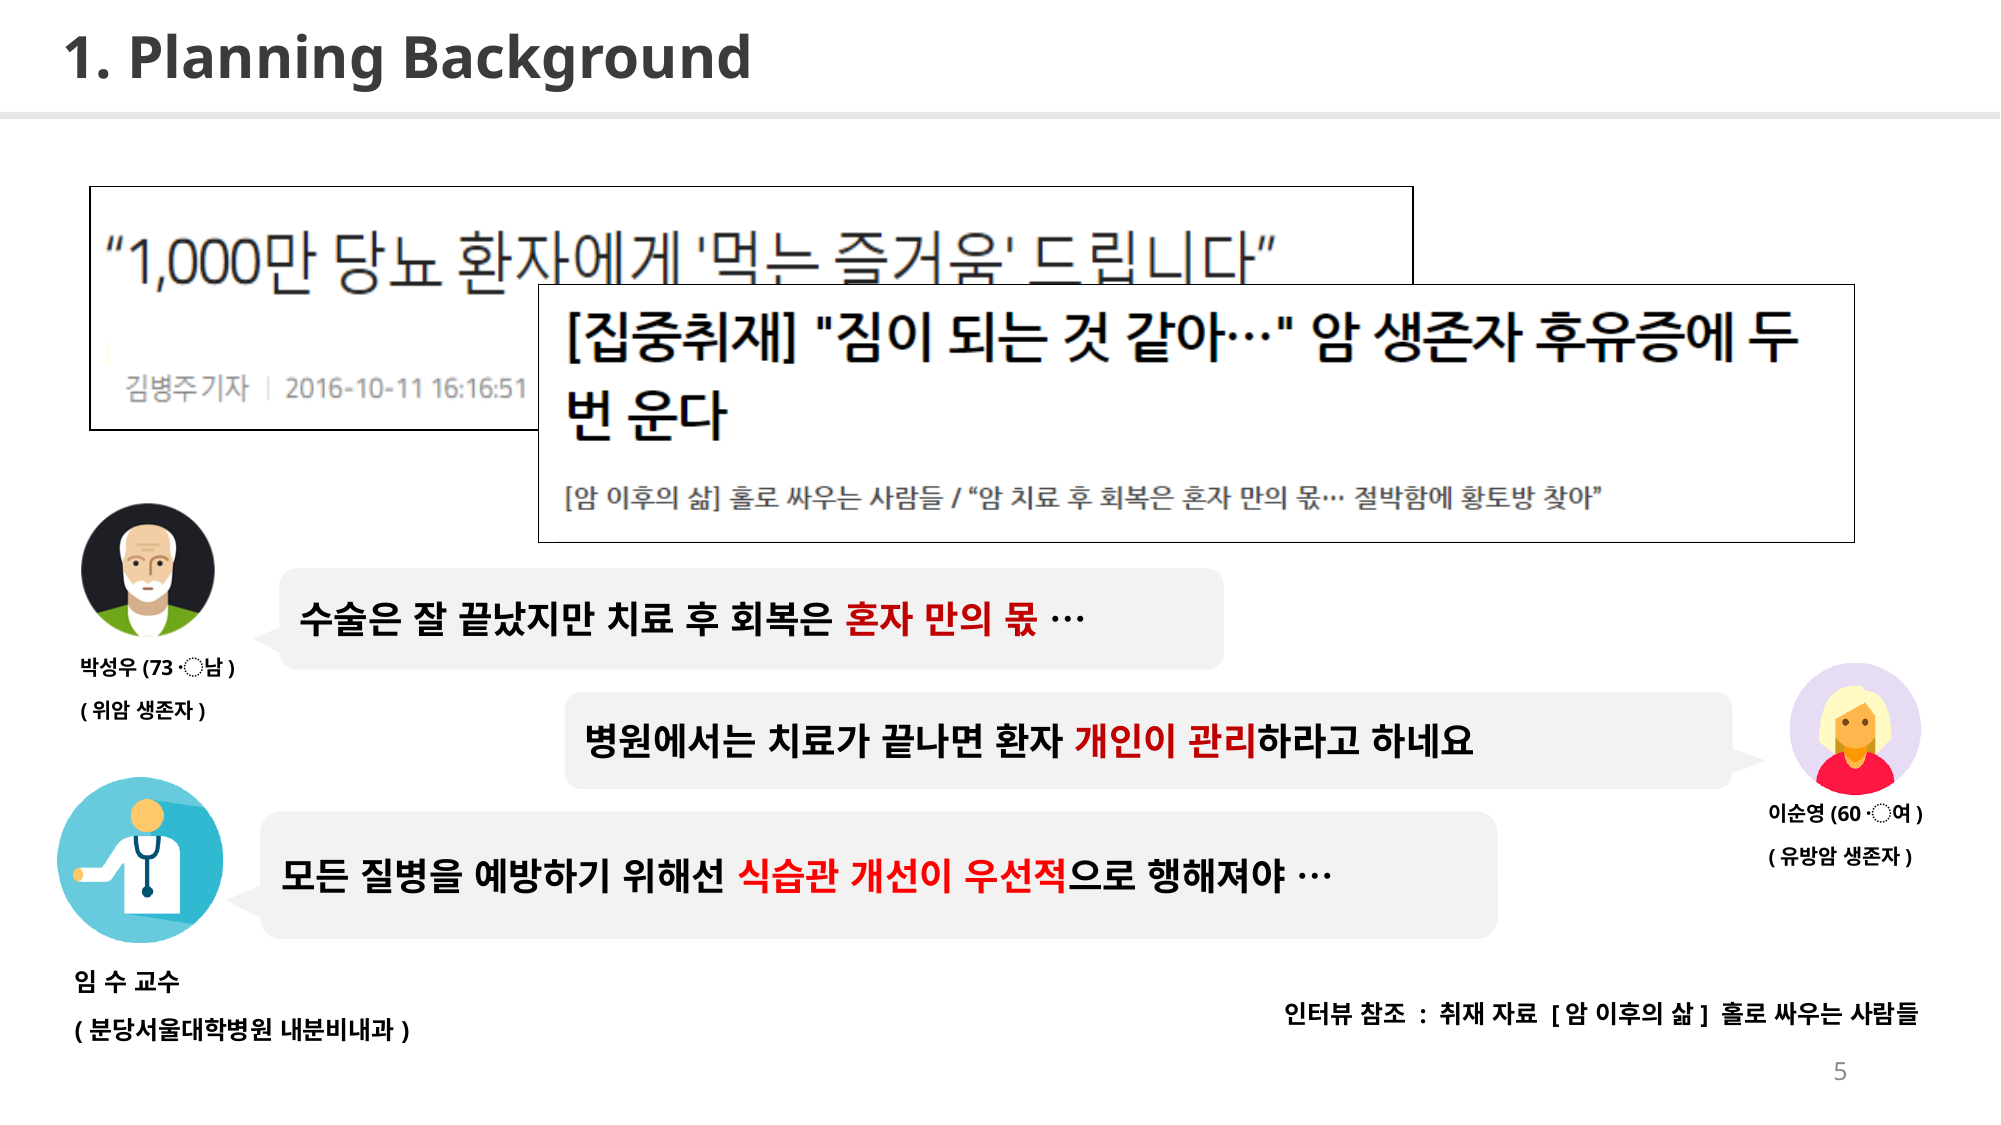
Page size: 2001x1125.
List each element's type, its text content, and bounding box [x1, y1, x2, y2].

text_box 인터뷰 참조 : 취재 자료 [암 이후의 삶] 홀로 싸우는 사람들 [1269, 994, 2000, 1074]
text_box 임 수 교수 (분당서울대학병원 내분비내과) [59, 962, 508, 1042]
text_box [0, 111, 47, 120]
picture [57, 777, 223, 943]
picture [90, 187, 1856, 543]
text_box 수술은 잘 끝났지만 치료 후 회복은 혼자 만의 몫 … [251, 567, 1225, 671]
text_box 이순영(60〮여) (유방암 생존자) [1753, 796, 2000, 876]
text_box 1. Planning Background [47, 0, 1548, 124]
picture [75, 494, 223, 643]
slide_number 5 [1412, 1042, 1863, 1103]
picture [1776, 649, 1934, 808]
text_box [1548, 111, 2000, 120]
text_box 병원에서는 치료가 끝나면 환자 개인이 관리하라고 하네요 [563, 690, 1770, 791]
text_box 박성우(73〮남) (위암 생존자) [65, 649, 437, 730]
text_box 모든 질병을 예방하기 위해선 식습관 개선이 우선적으로 행해져야 … [223, 810, 1499, 941]
